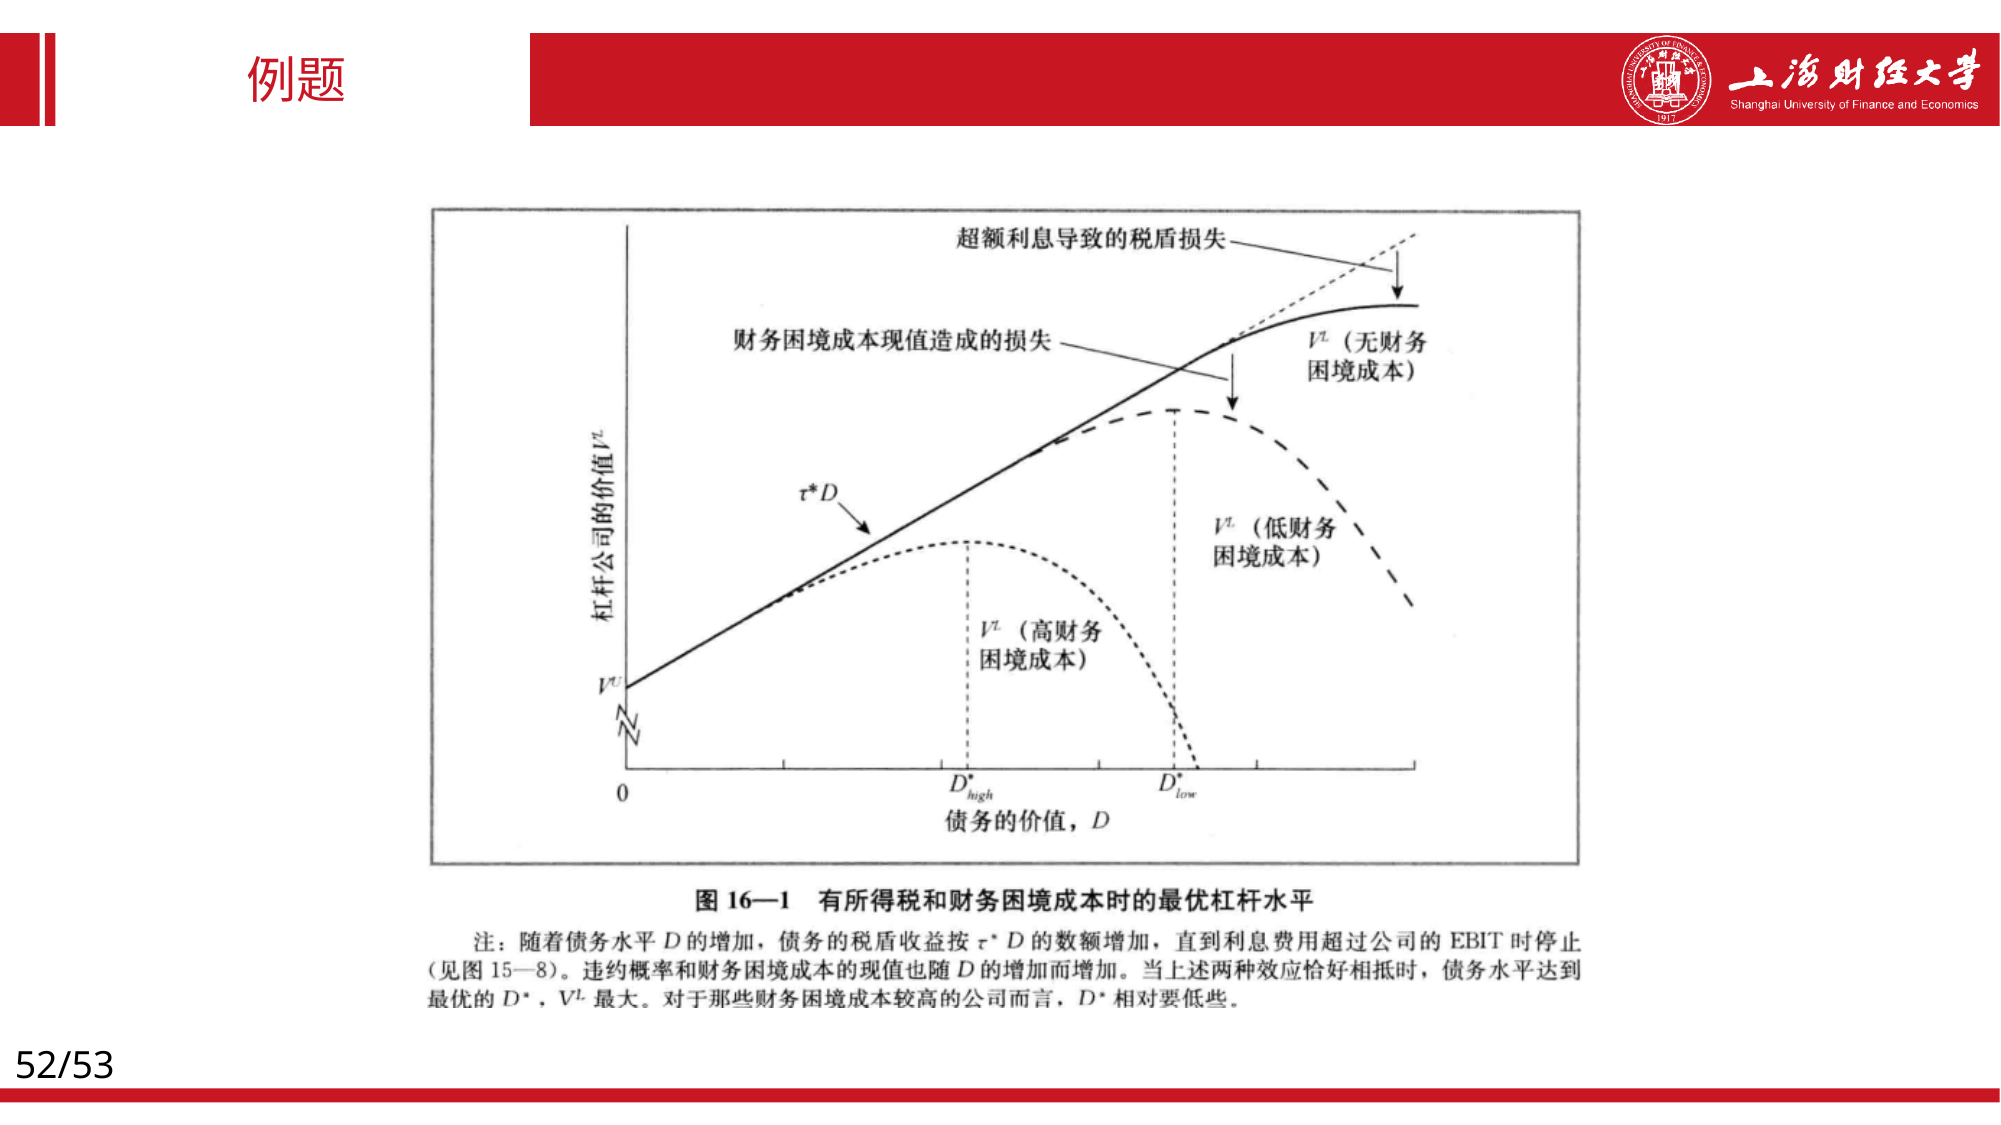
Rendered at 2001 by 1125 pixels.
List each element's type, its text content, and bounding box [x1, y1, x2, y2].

text_box 例题 [232, 41, 362, 116]
picture [1595, 0, 2000, 172]
picture [396, 187, 1603, 1008]
